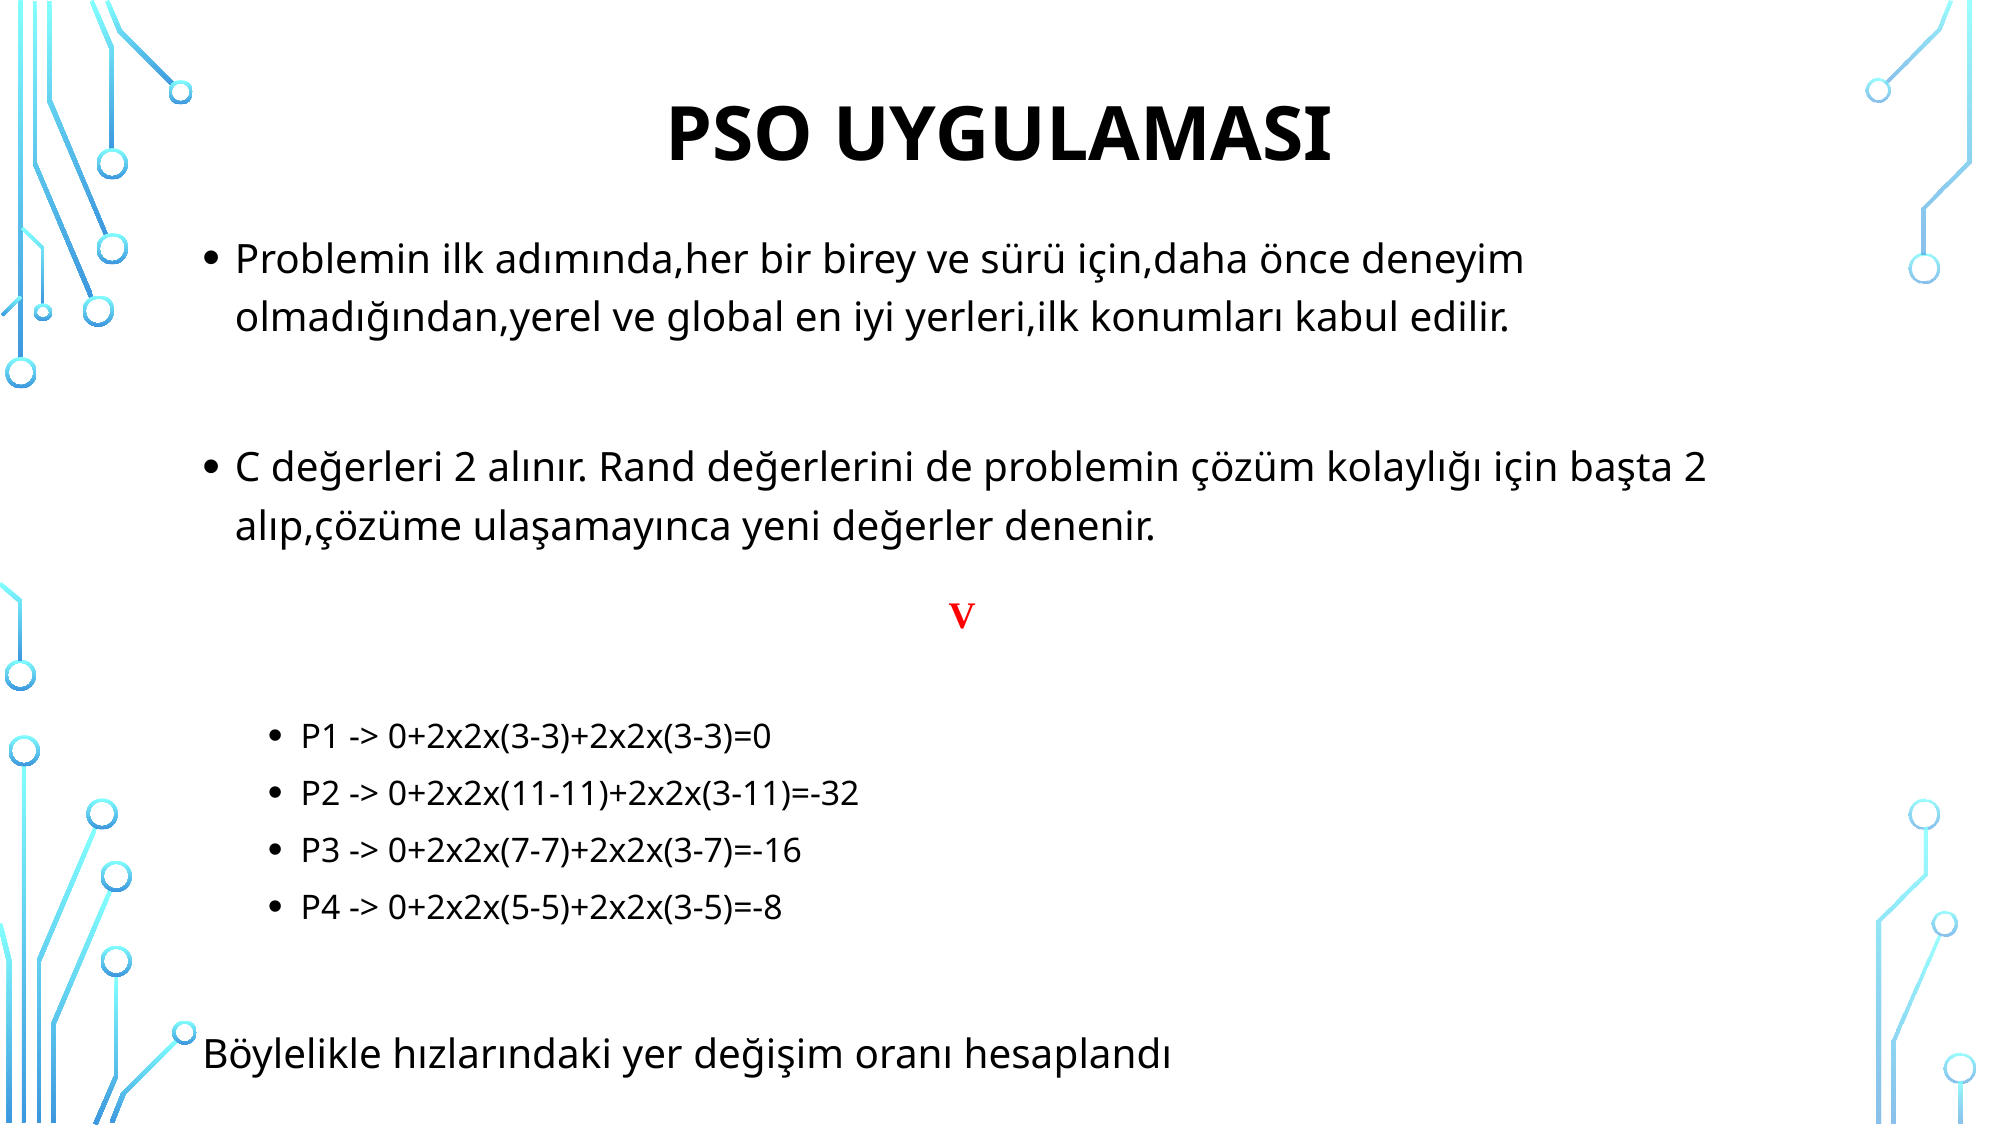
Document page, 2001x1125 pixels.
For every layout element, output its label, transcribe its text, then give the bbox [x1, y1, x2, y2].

title PSO UygulamaSı [187, 14, 1813, 215]
list Problemin ilk adımında,her bir birey ve sürü için,daha önce deneyim olmadığından,yerel ve global en iyi yerleri,ilk konumları kabul edilir. C değerleri 2 alınır. Rand değerlerini de problemin çözüm kolaylığı için başta 2 alıp,çözüme ulaşamayınca yeni değerler denenir. P1 -> 0+2x2x(3-3)+2x2x(3-3)=0 P2 -> 0+2x2x(11-11)+2x2x(3-11)=-32 P3 -> 0+2x2x(7-7)+2x2x(3-7)=-16 P4 -> 0+2x2x(5-5)+2x2x(3-5)=-8 Böylelikle hızlarındaki yer değişim oranı hesaplandı [187, 215, 1855, 1093]
